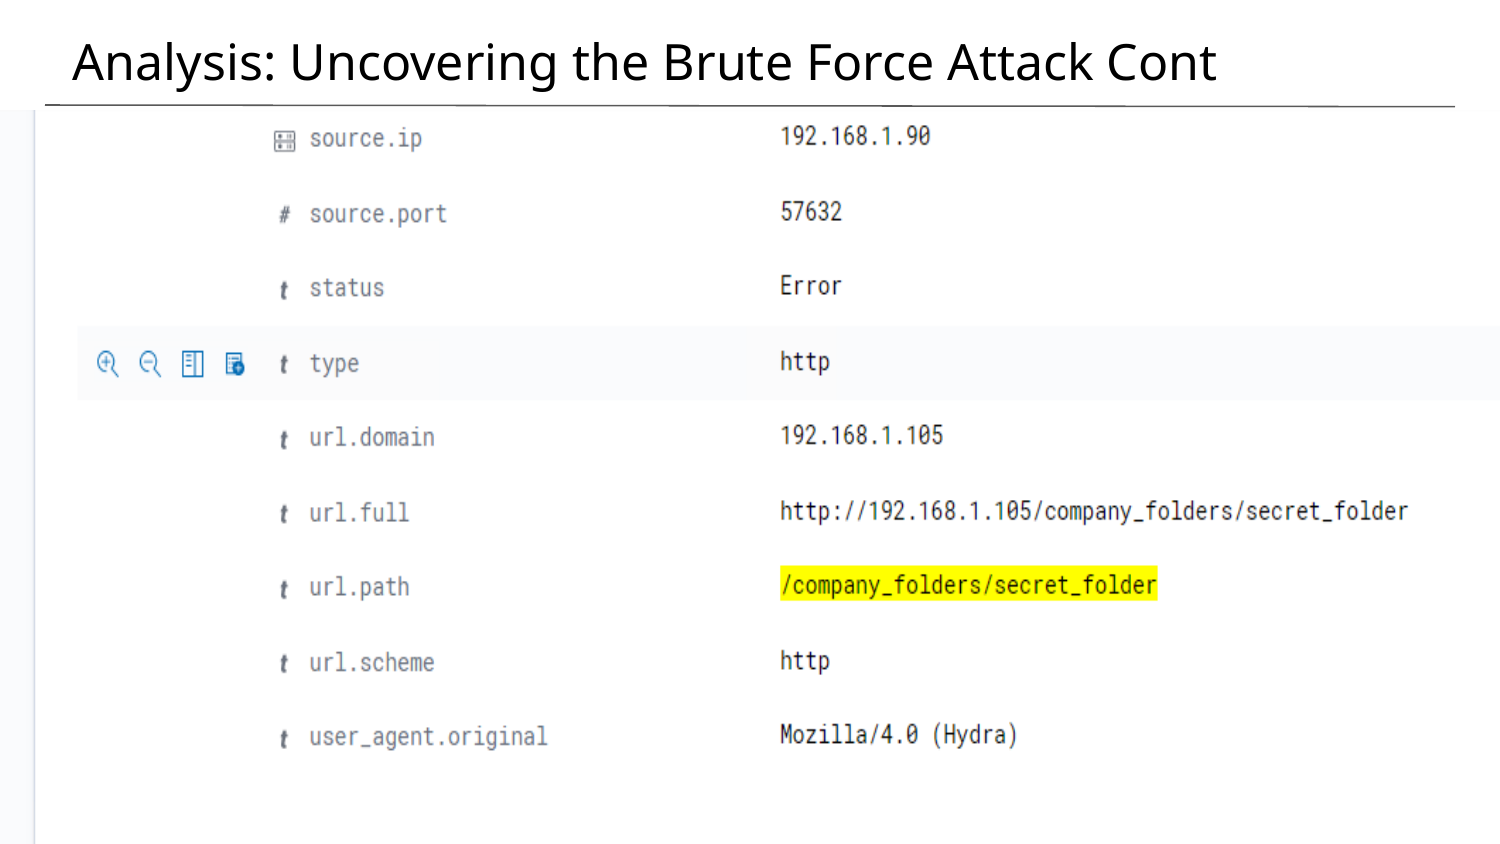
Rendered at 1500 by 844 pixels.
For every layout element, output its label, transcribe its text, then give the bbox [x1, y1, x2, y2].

picture [0, 110, 1500, 844]
title Analysis: Uncovering the Brute Force Attack Cont [0, 0, 1500, 88]
